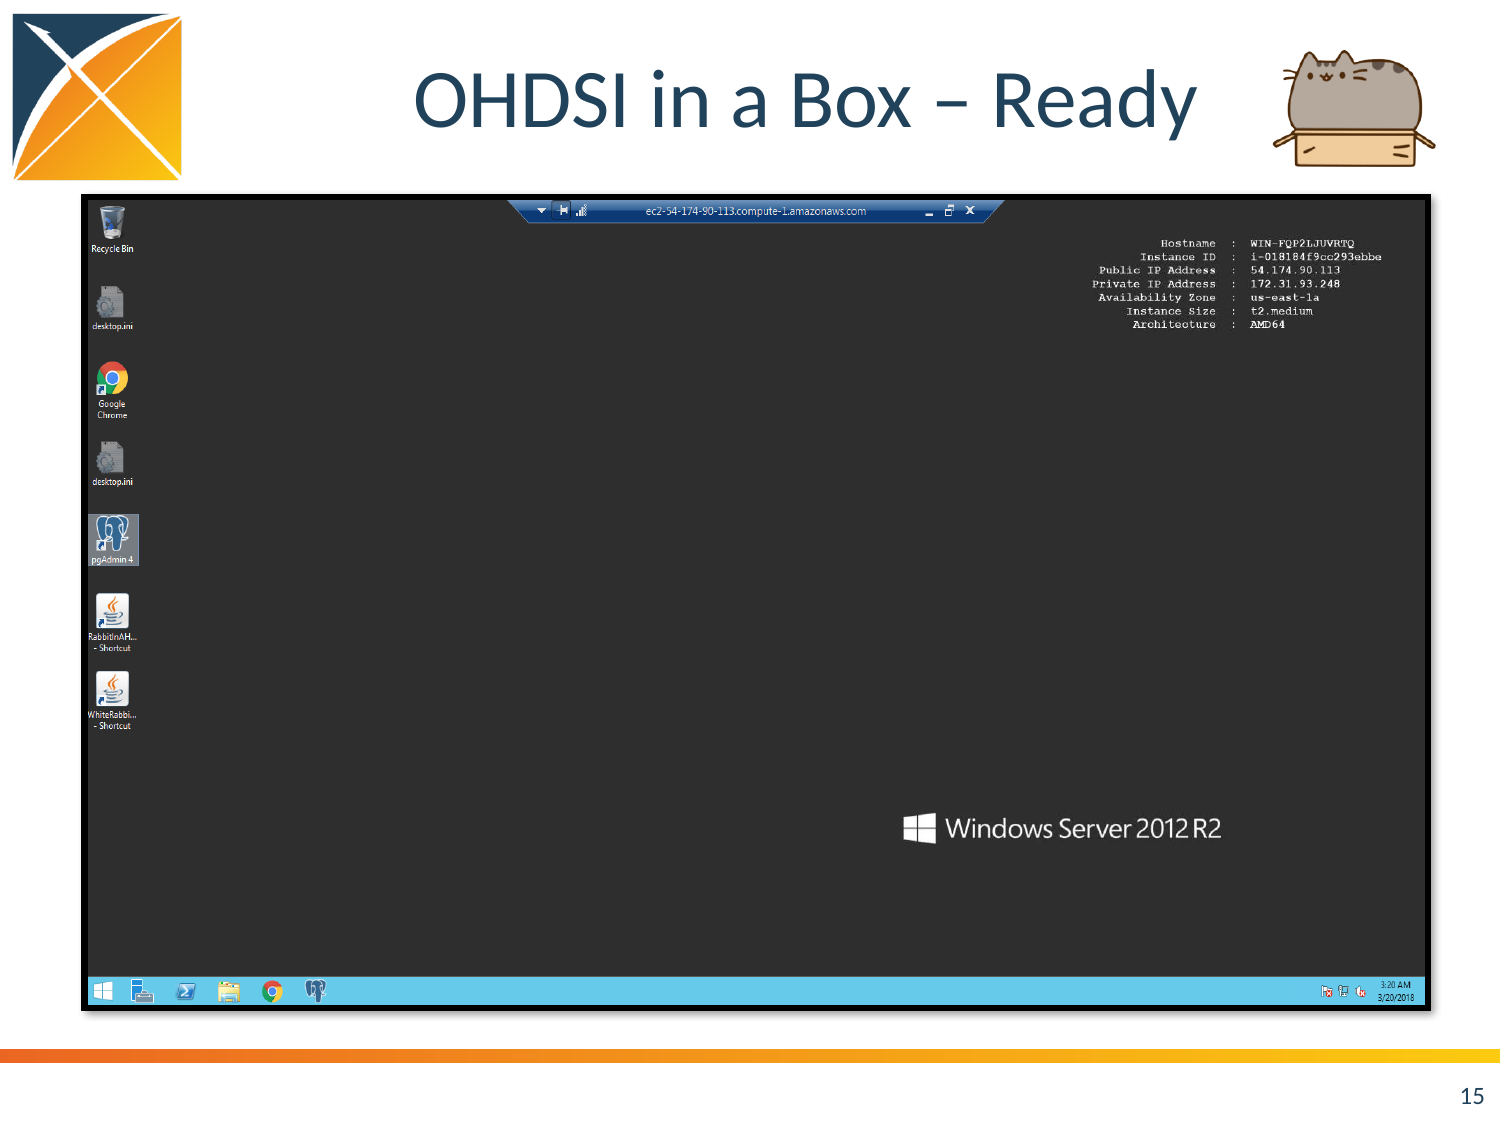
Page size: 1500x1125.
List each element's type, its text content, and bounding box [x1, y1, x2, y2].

picture [87, 199, 1426, 1006]
title OHDSI in a Box – Ready [187, 24, 1425, 163]
picture [0, 0, 206, 200]
slide_number 15 [1149, 1065, 1500, 1125]
picture [1272, 49, 1436, 167]
